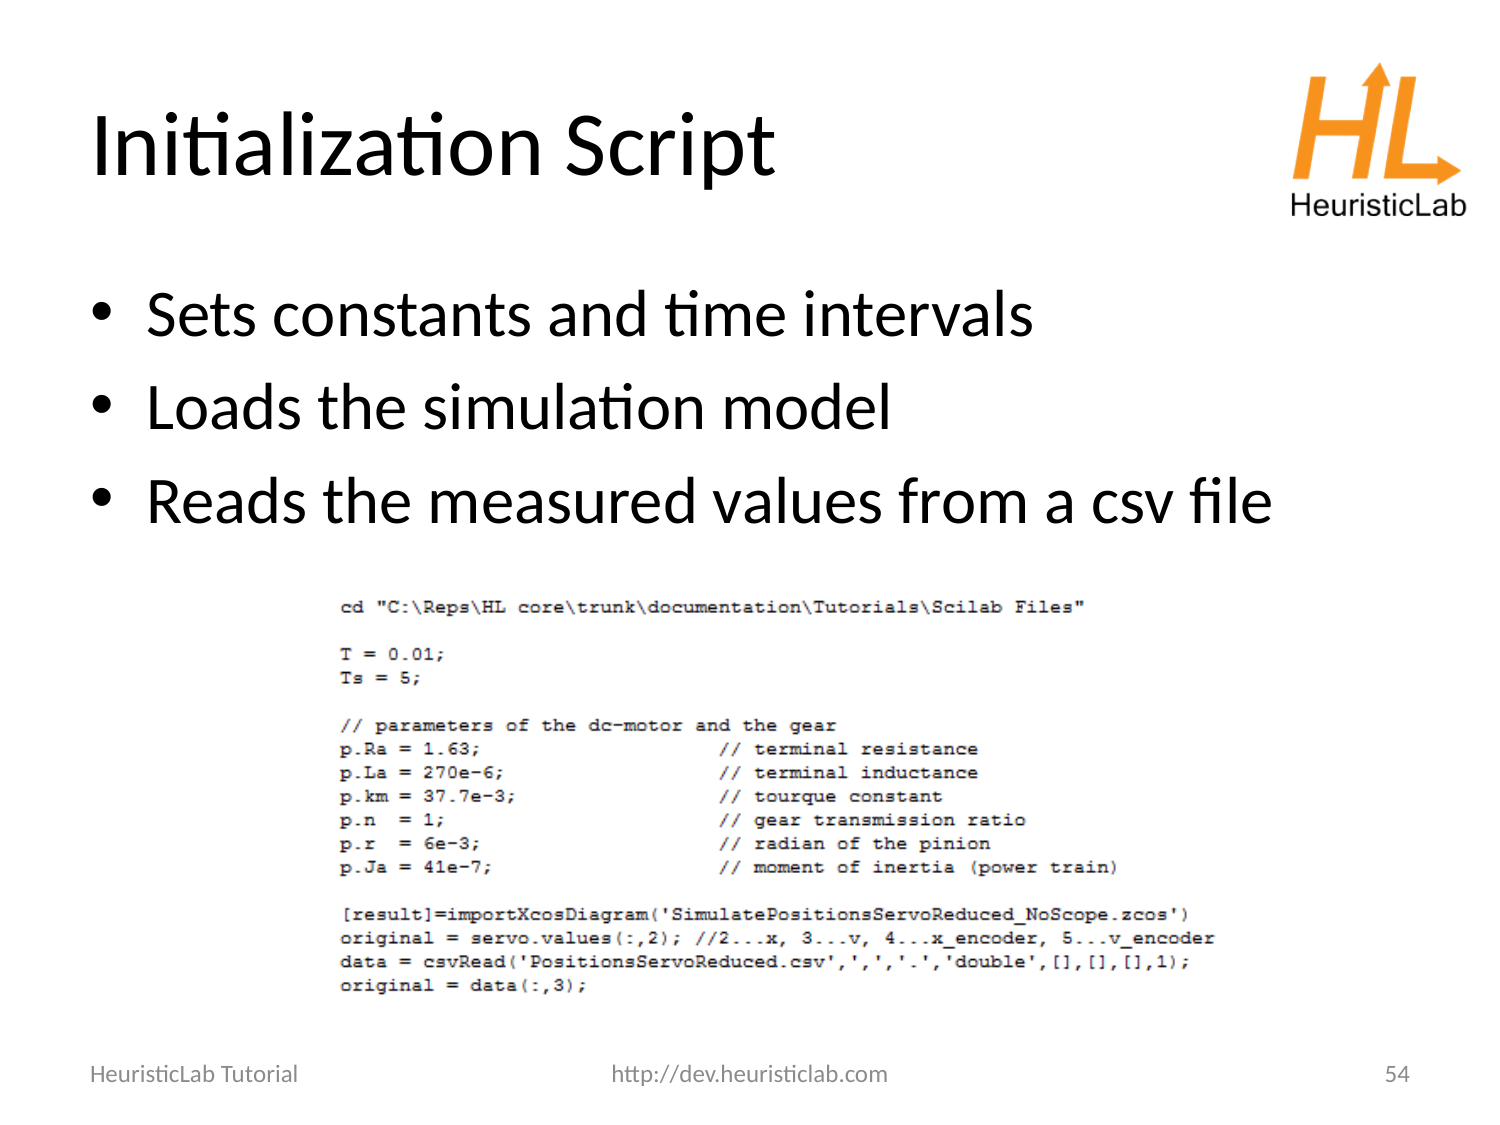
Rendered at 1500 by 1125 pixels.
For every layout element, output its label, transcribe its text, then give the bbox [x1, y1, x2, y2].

slide_number 54 [1074, 1042, 1425, 1103]
footer http://dev.heuristiclab.com [512, 1042, 988, 1103]
list Sets constants and time intervals Loads the simulation model Reads the measured values from a csv file [75, 262, 1425, 1005]
picture [336, 590, 1224, 1004]
title Initialization Script [75, 45, 1282, 233]
slide_number HeuristicLab Tutorial [75, 1042, 425, 1103]
picture [1281, 27, 1474, 244]
